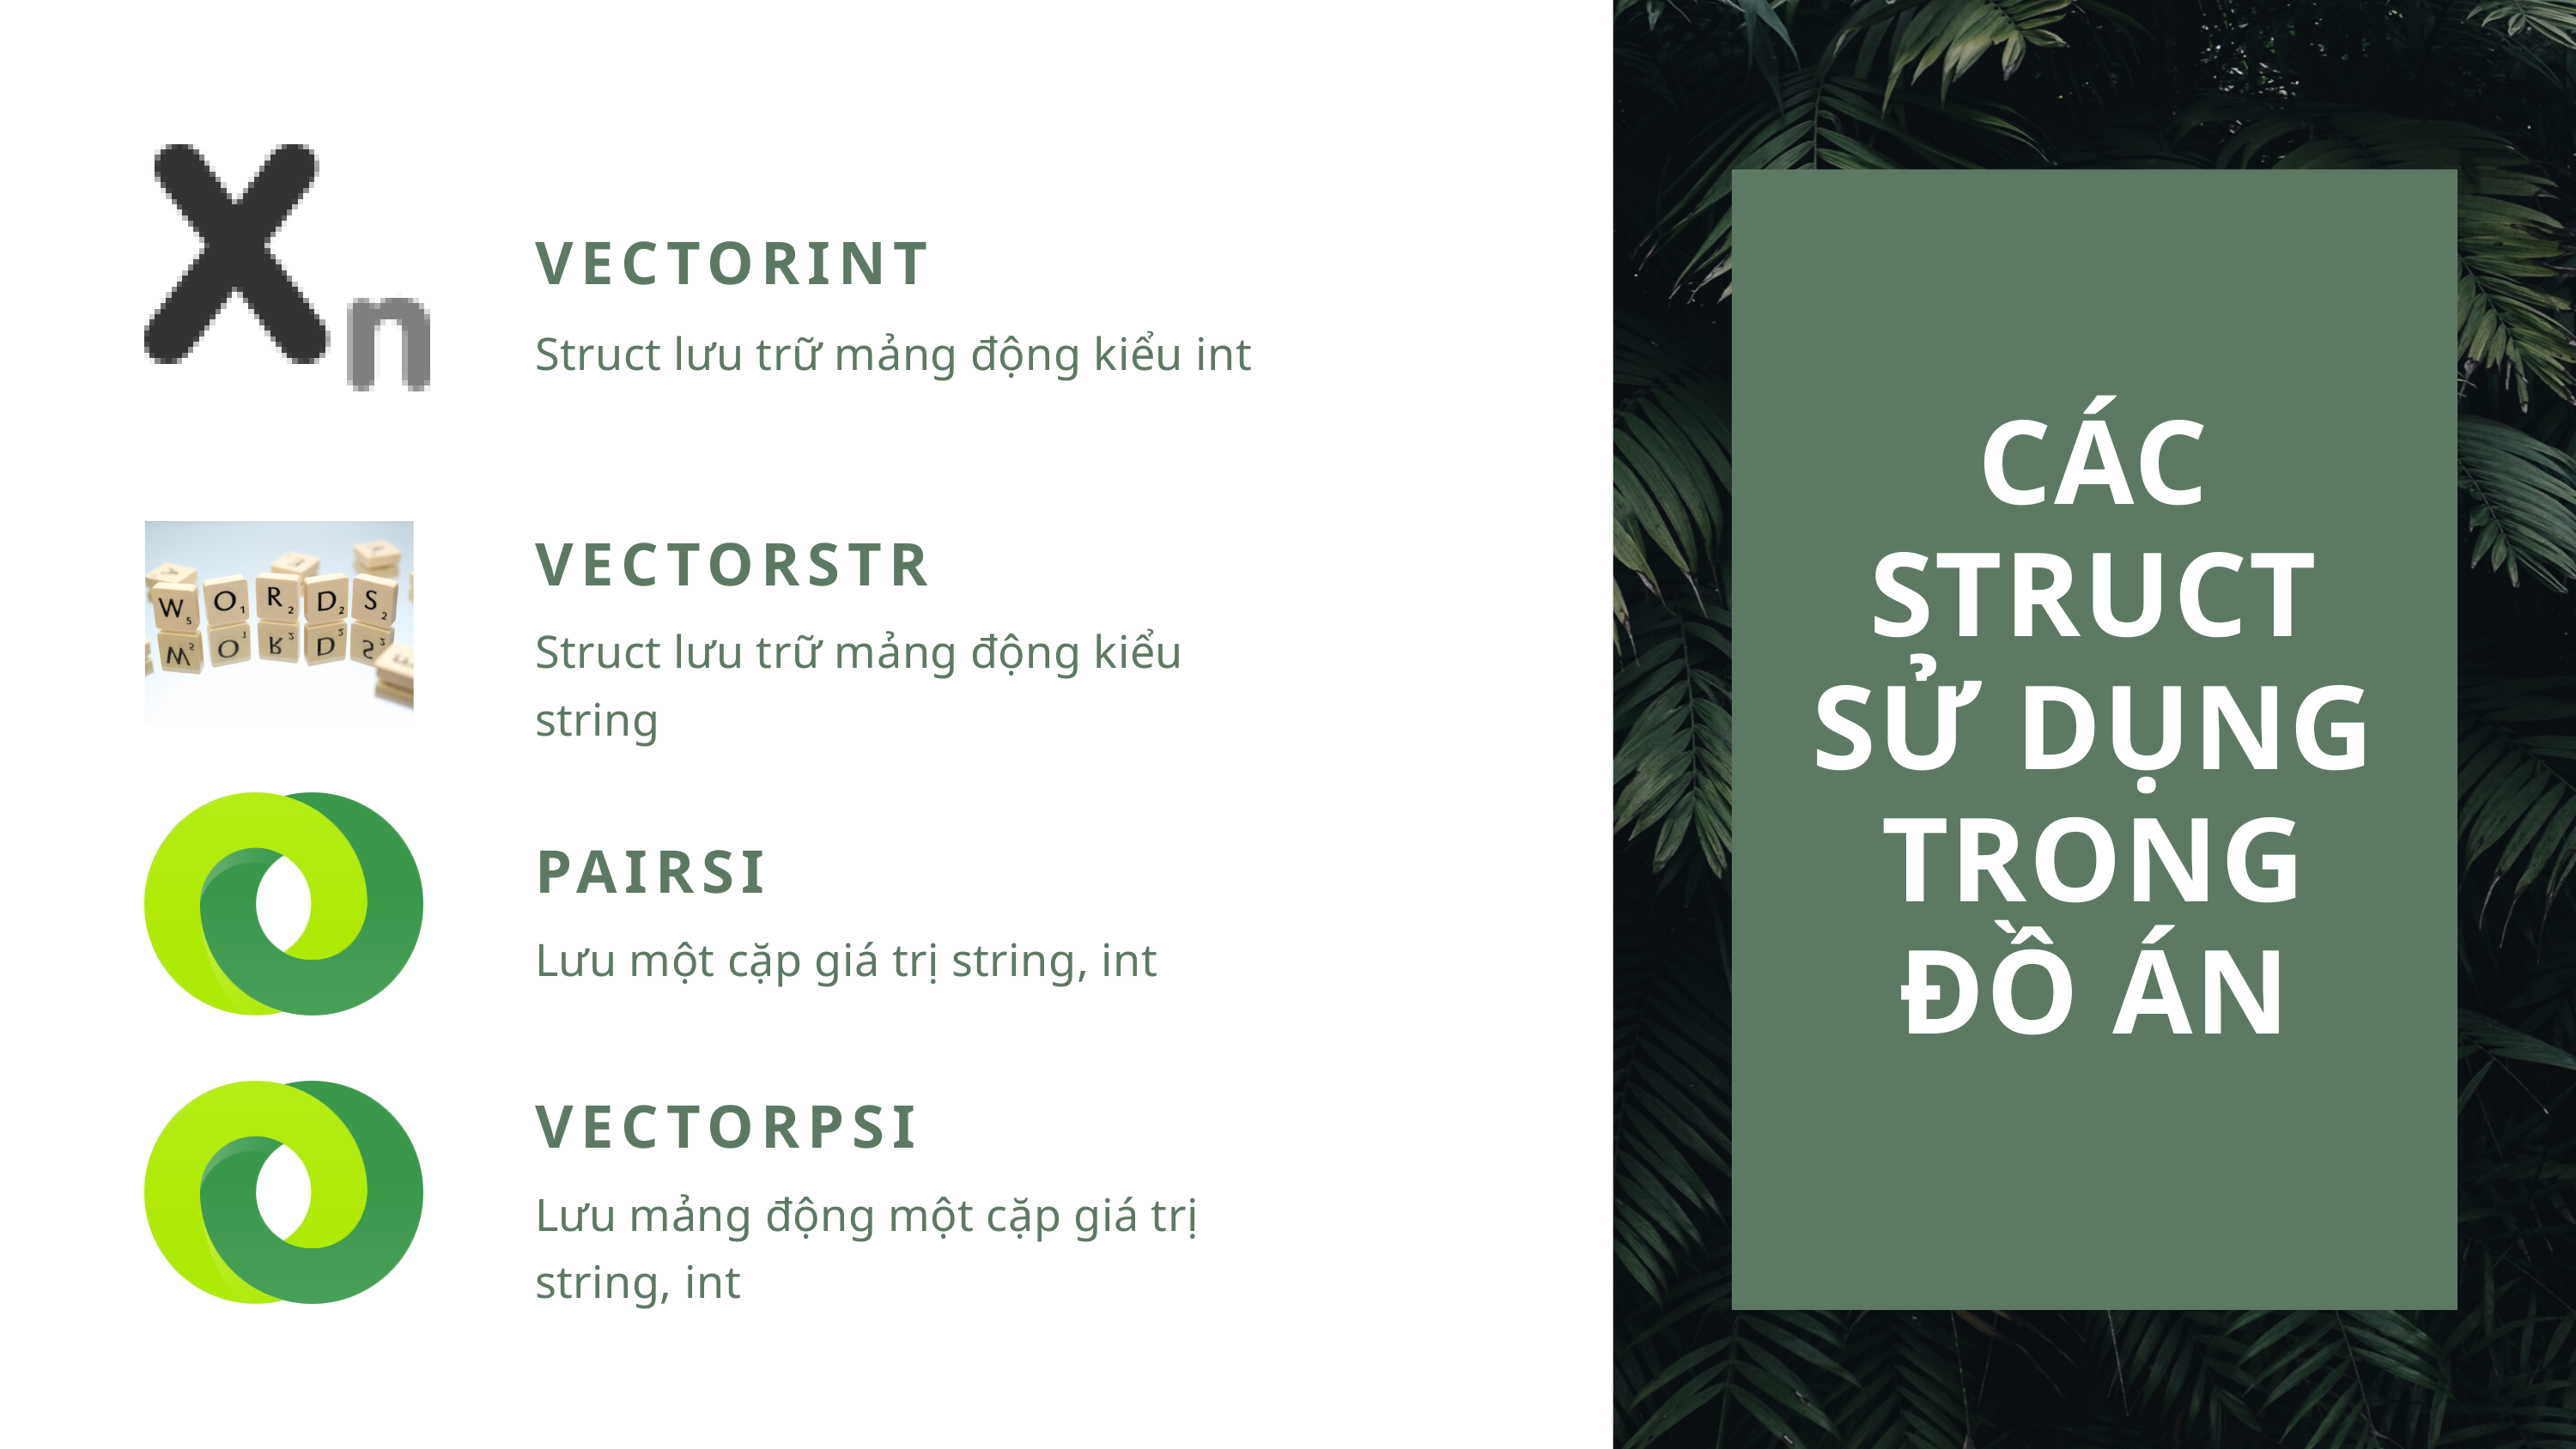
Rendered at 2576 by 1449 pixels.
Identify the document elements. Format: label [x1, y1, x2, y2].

picture [144, 521, 414, 724]
text_box [534, 1076, 1289, 1304]
picture [144, 144, 430, 391]
picture [144, 1081, 424, 1304]
picture [144, 792, 424, 1016]
text_box [534, 212, 1289, 374]
text_box [534, 514, 1289, 742]
text_box [534, 822, 1289, 980]
picture [1613, 0, 2576, 1449]
